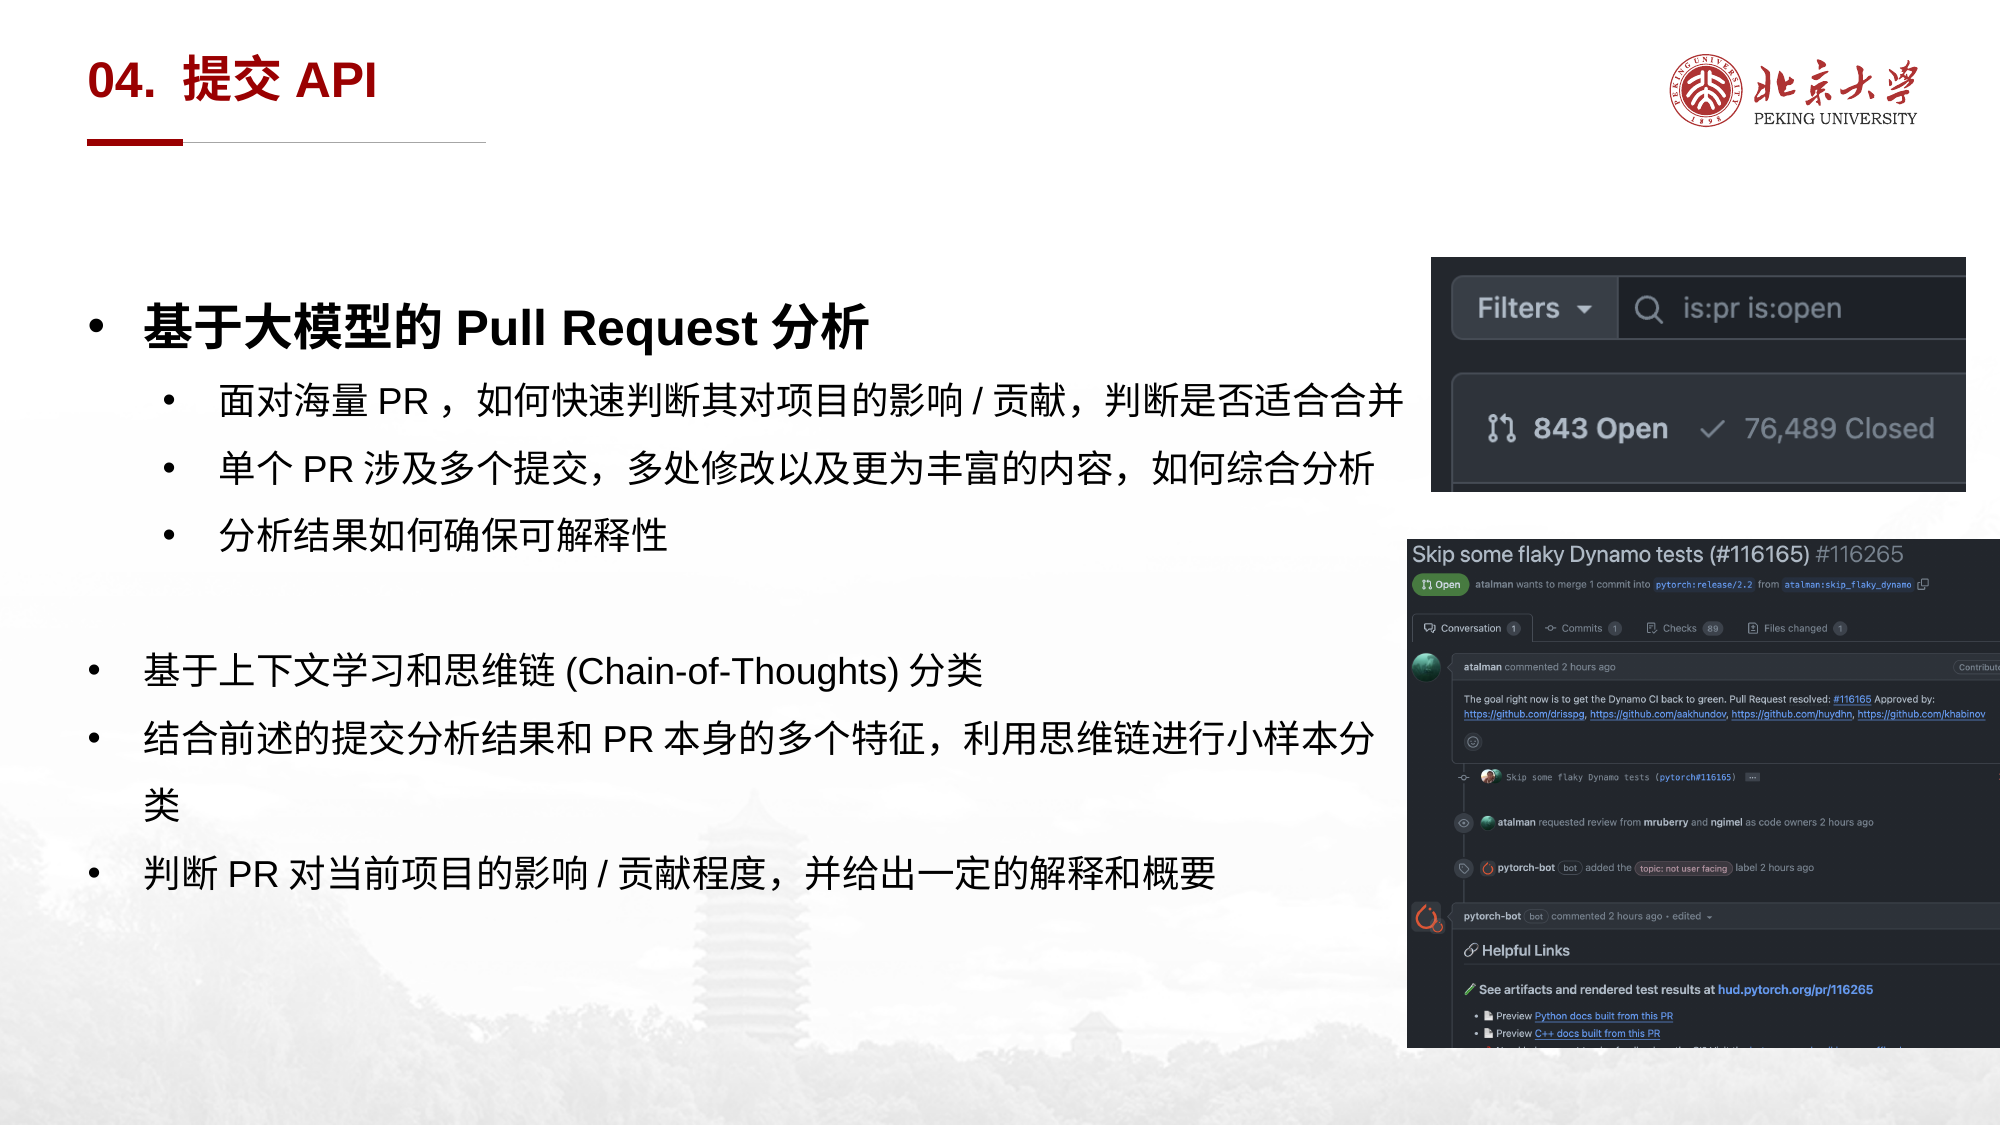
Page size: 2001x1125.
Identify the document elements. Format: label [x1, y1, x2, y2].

picture [0, 1, 2000, 1125]
text_box [1669, 54, 1918, 128]
